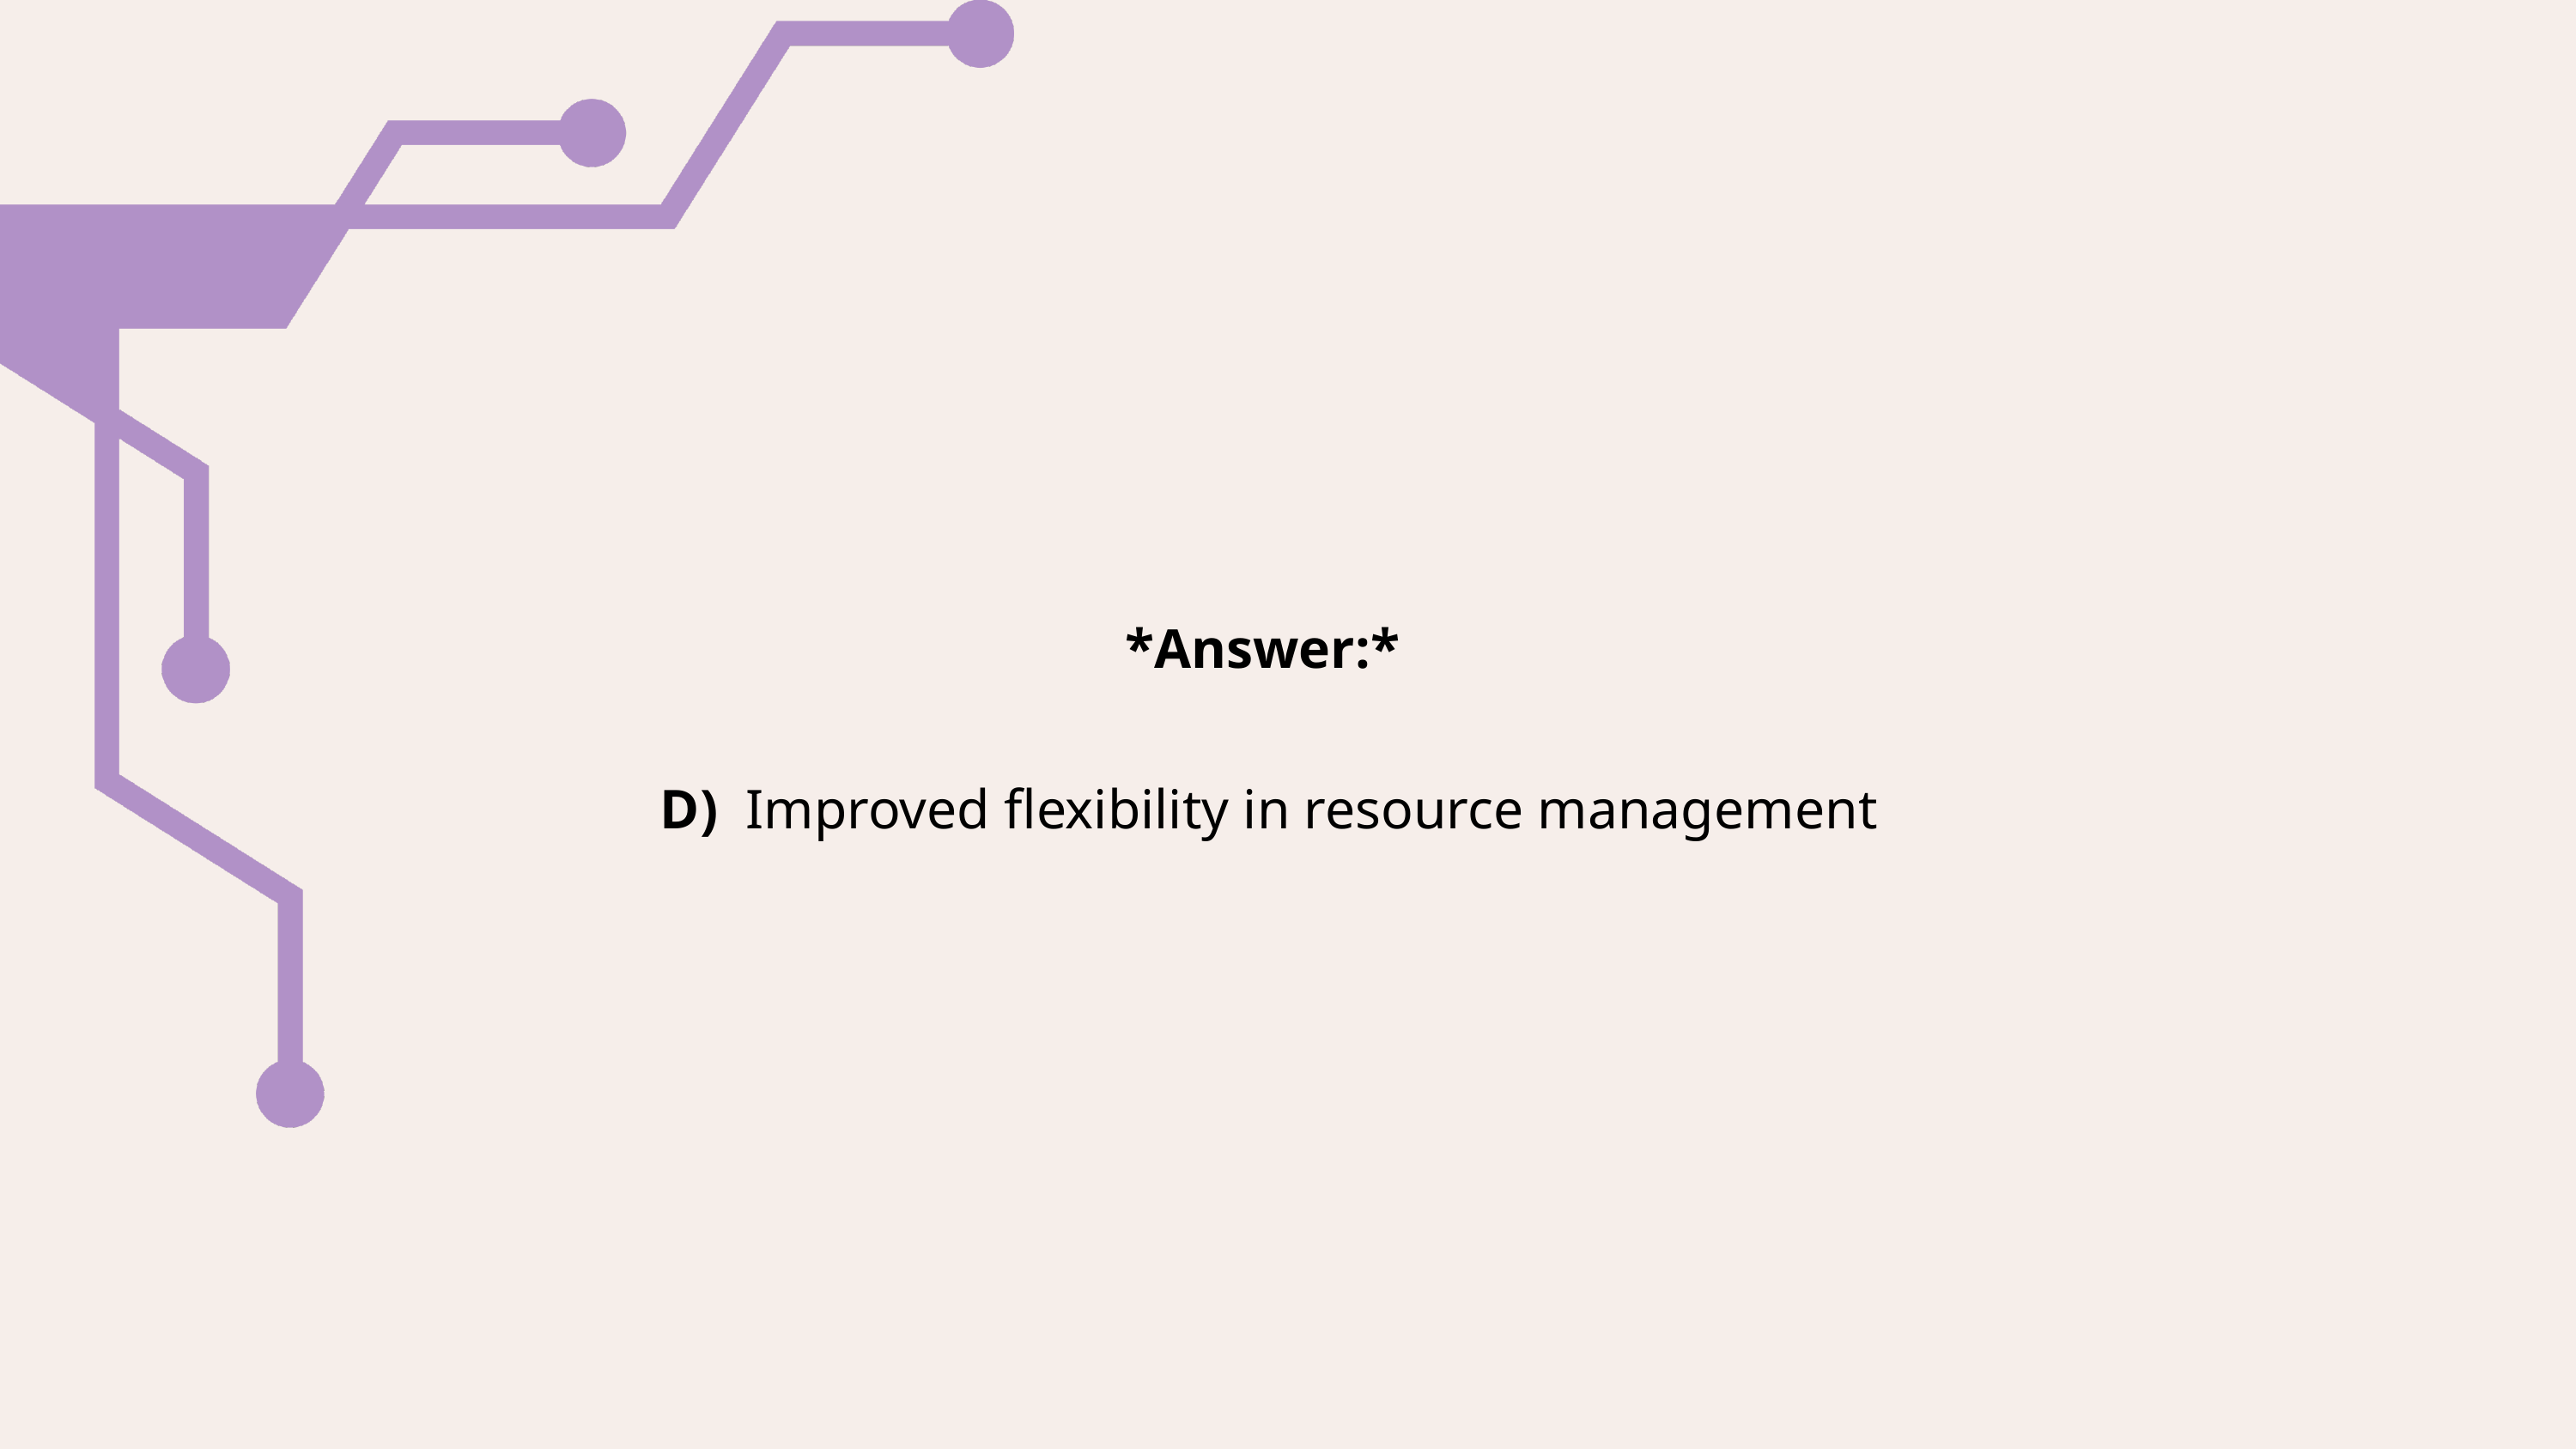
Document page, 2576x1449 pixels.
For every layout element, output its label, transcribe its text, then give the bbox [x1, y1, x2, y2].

text_box *Answer:* D) Improved flexibility in resource management [577, 597, 1948, 840]
text_box [0, 0, 1014, 1128]
